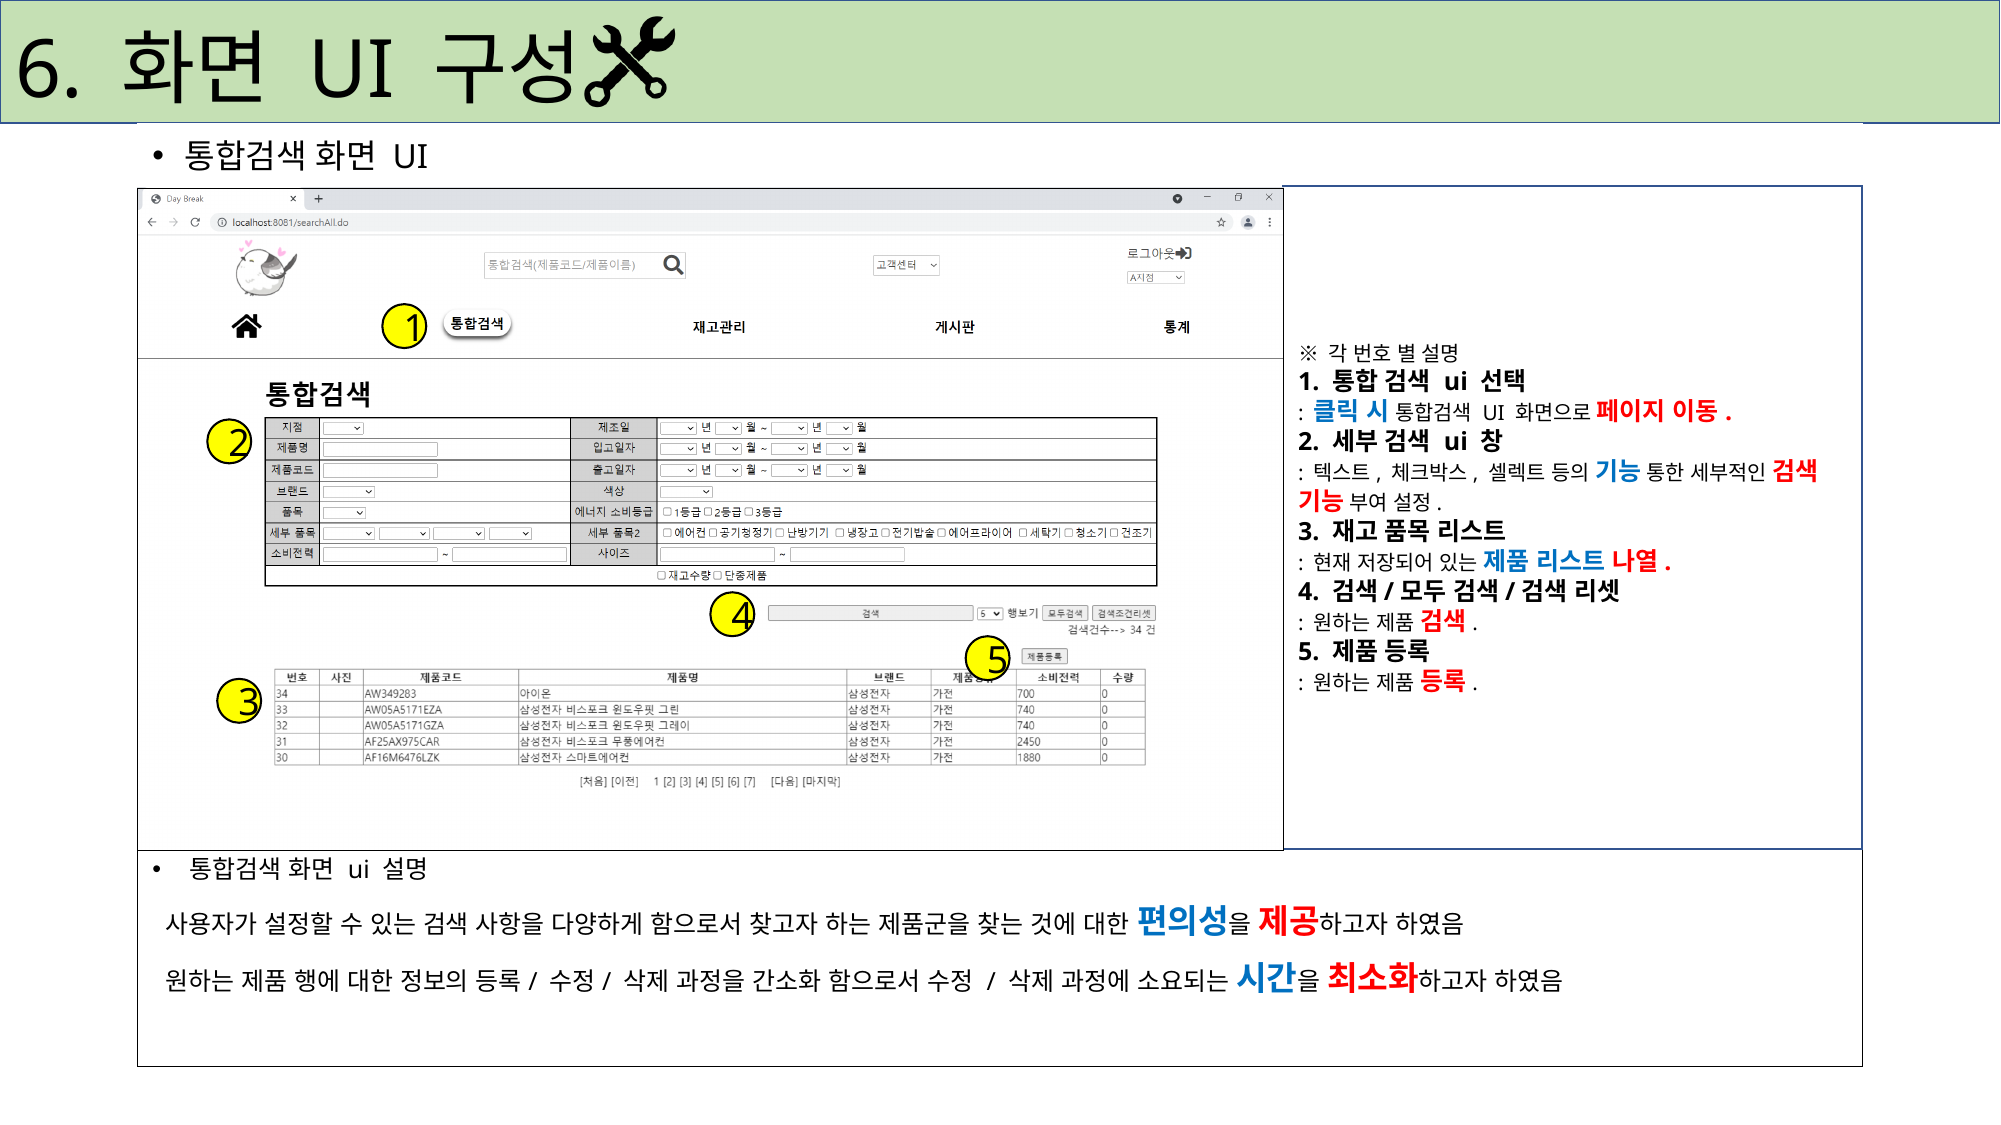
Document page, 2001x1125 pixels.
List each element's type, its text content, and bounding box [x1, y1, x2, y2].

text_box 통합검색 화면 ui 설명 사용자가 설정할 수 있는 검색 사항을 다양하게 함으로서 찾고자 하는 제품군을 찾는 것에 대한 편의성을 제공하고자 하였음 원하는 제품 행에 대한 정보의 등록/ 수정/ 삭제 과정을 간소화 함으로서 수정 / 삭제 과정에 소요되는 시간을 최소화하고자 하였음 [137, 850, 1863, 1067]
text_box ※ 각 번호 별 설명 1. 통합 검색 ui 선택 : 클릭 시 통합검색 UI 화면으로 페이지 이동. 2. 세부 검색 ui 창 : 텍스트, 체크박스, 셀렉트 등의 기능 통한 세부적인 검색 기능 부여 설정. 3. 재고 품목 리스트 : 현재 저장되어 있는 제품 리스트 나열. 4. 검색/모두 검색/검색 리셋 : 원하는 제품 검색. 5. 제품 등록 : 원하는 제품 등록. [1282, 185, 1863, 850]
picture [137, 187, 1284, 851]
text_box [0, 0, 2000, 124]
title 6. 화면 UI 구성 [0, 19, 1725, 123]
picture [574, 7, 684, 116]
list 통합검색 화면 UI [137, 123, 1863, 184]
